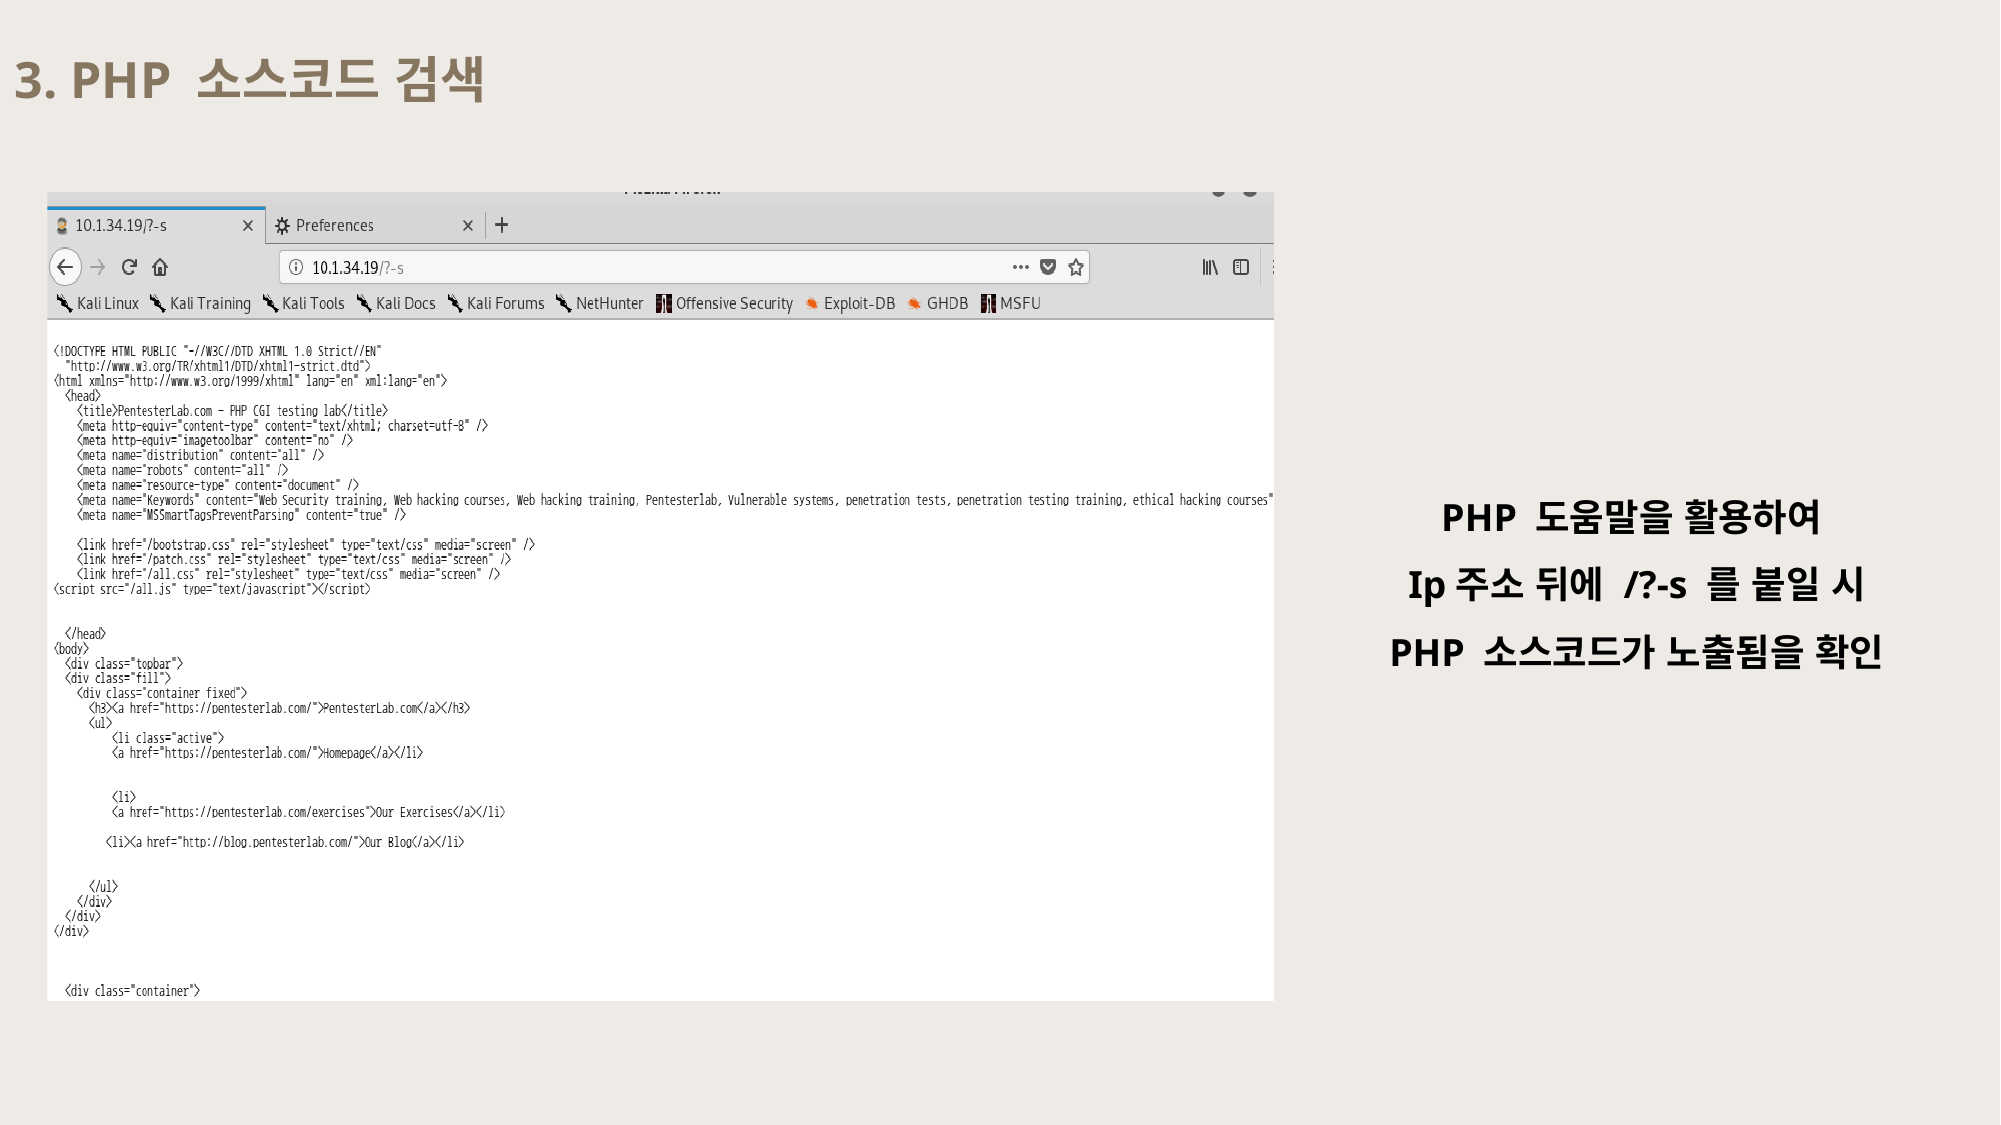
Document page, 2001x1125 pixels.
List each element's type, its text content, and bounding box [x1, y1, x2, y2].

picture [47, 192, 1274, 1001]
text_box 3. PHP 소스코드 검색 [0, 40, 828, 116]
text_box PHP 도움말을 활용하여 Ip주소 뒤에 /?-s 를 붙일 시 PHP 소스코드가 노출됨을 확인 [1313, 463, 1960, 681]
